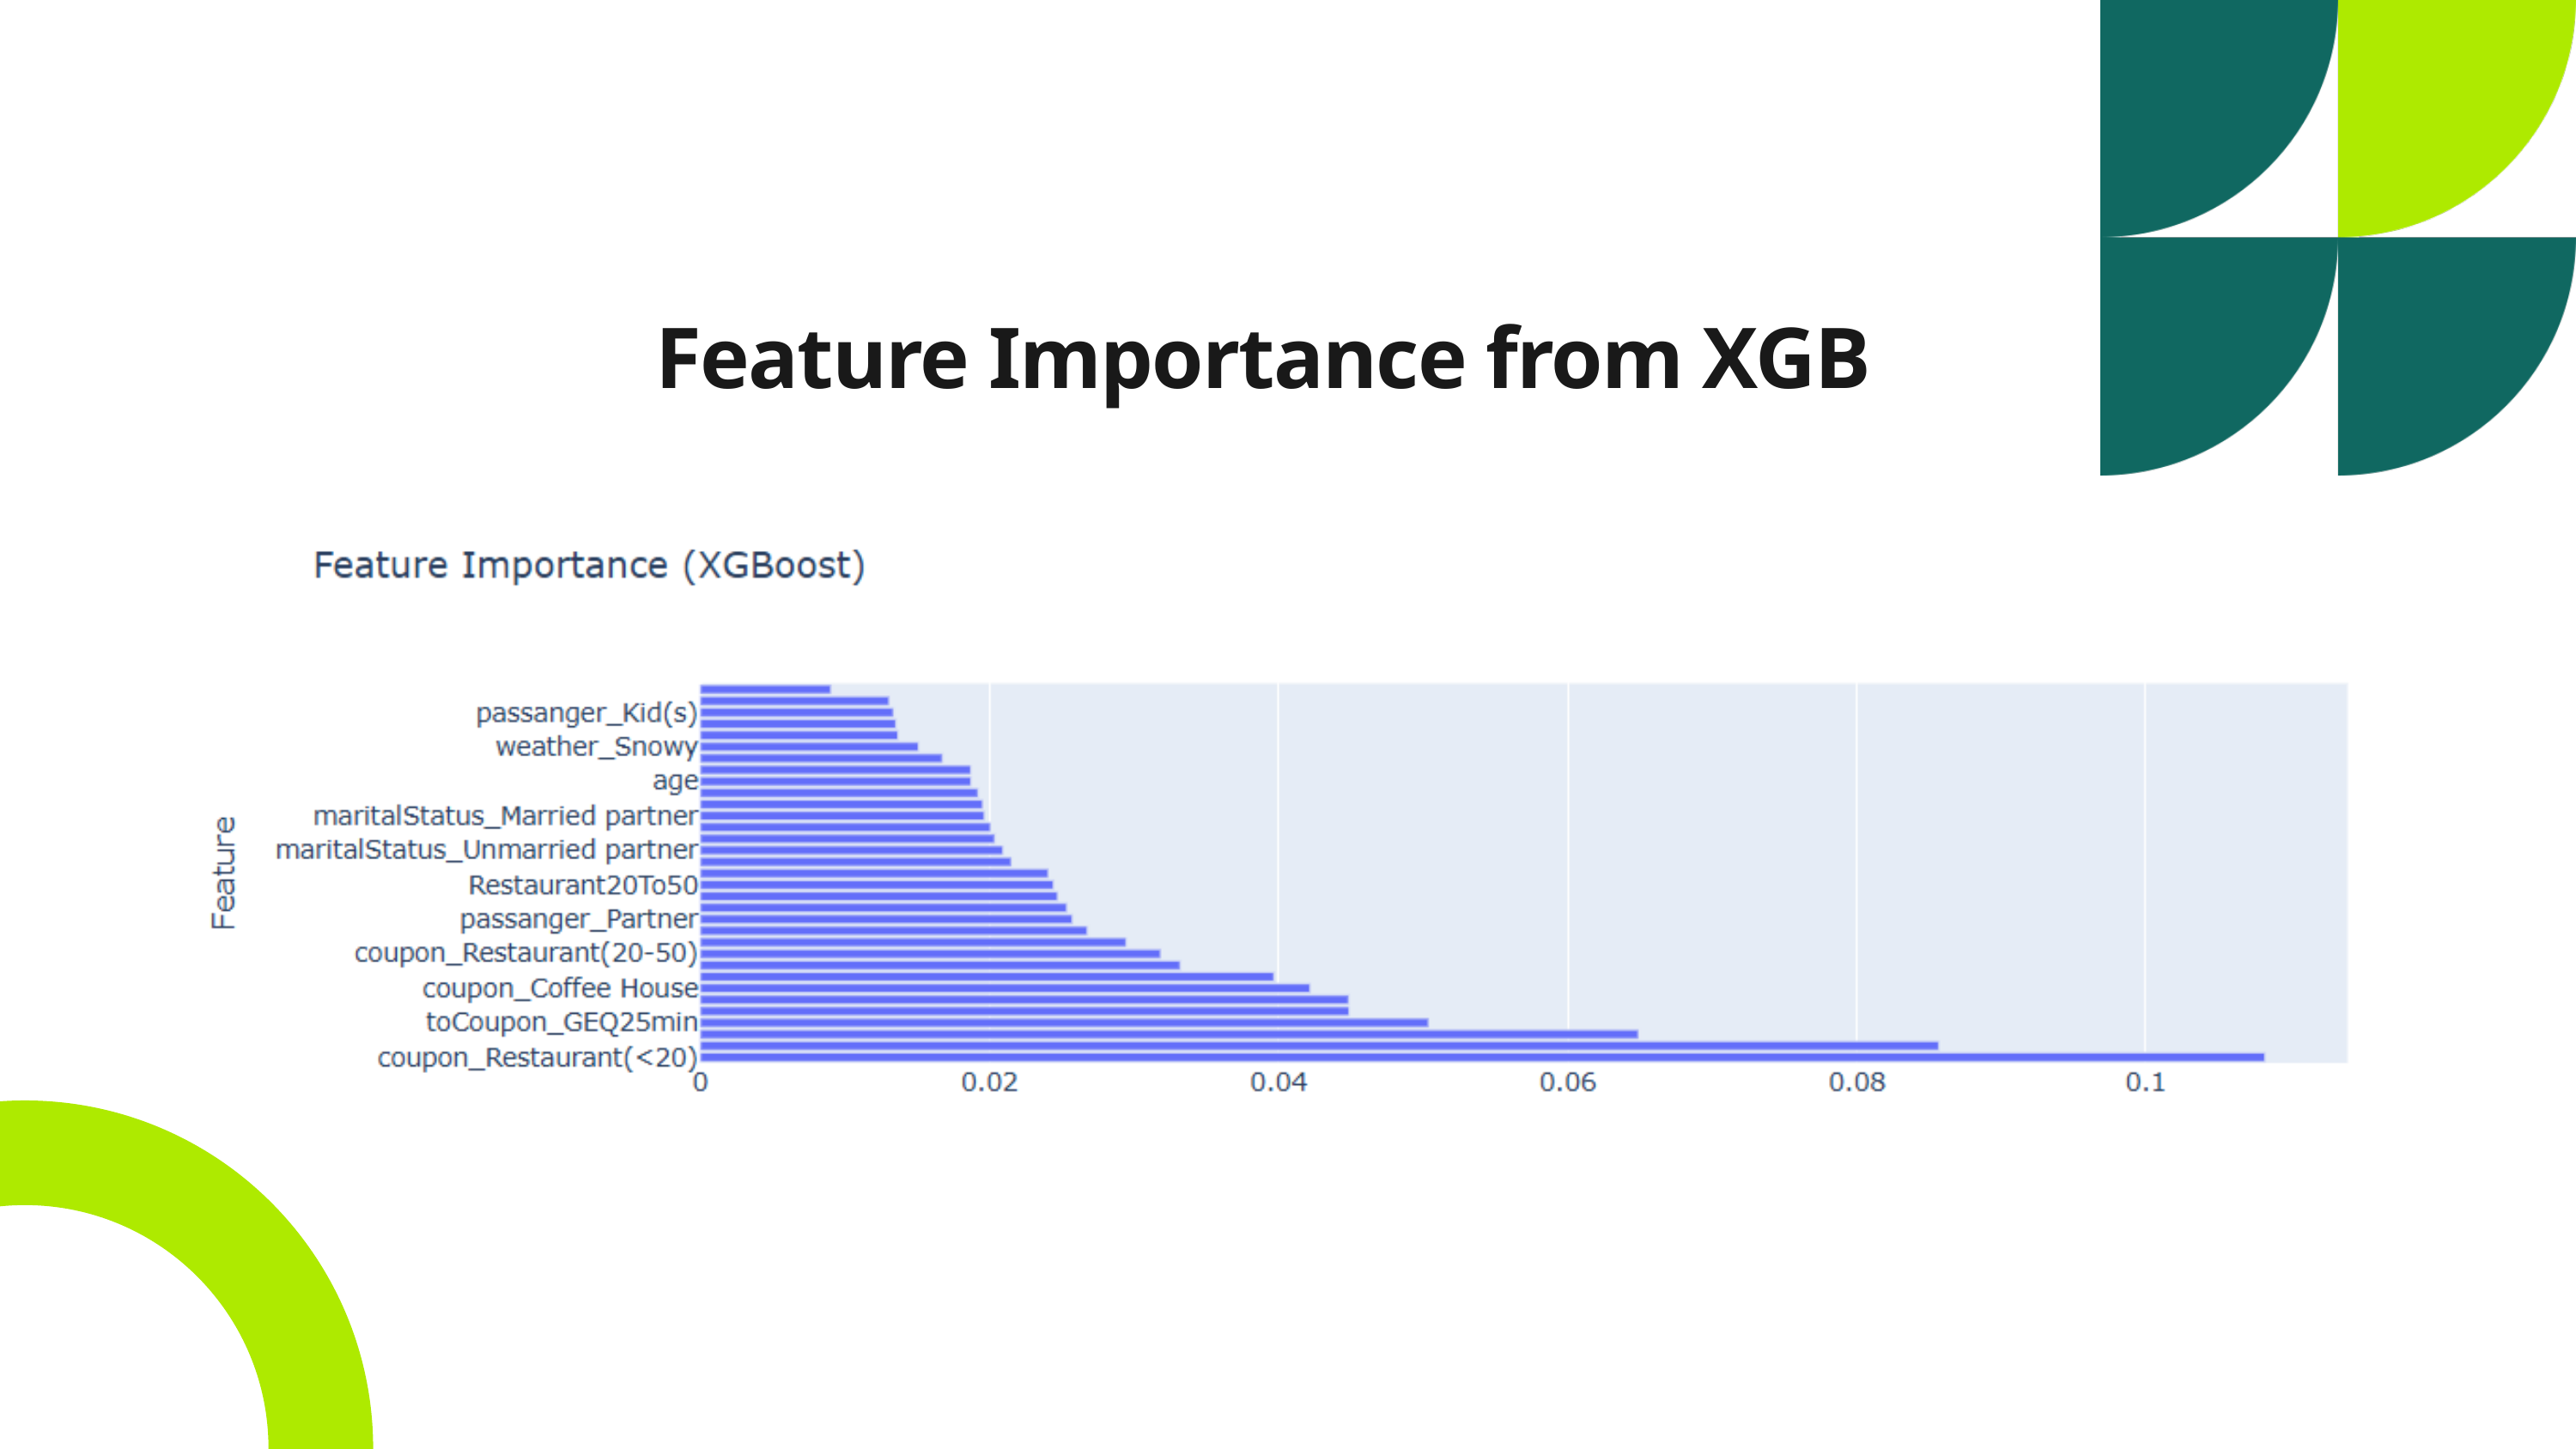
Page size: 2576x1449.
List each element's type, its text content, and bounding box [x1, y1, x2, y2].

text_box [0, 1152, 321, 1449]
text_box [2099, 0, 2576, 476]
text_box Feature Importance from XGB [655, 288, 1896, 405]
text_box [199, 541, 2377, 1116]
